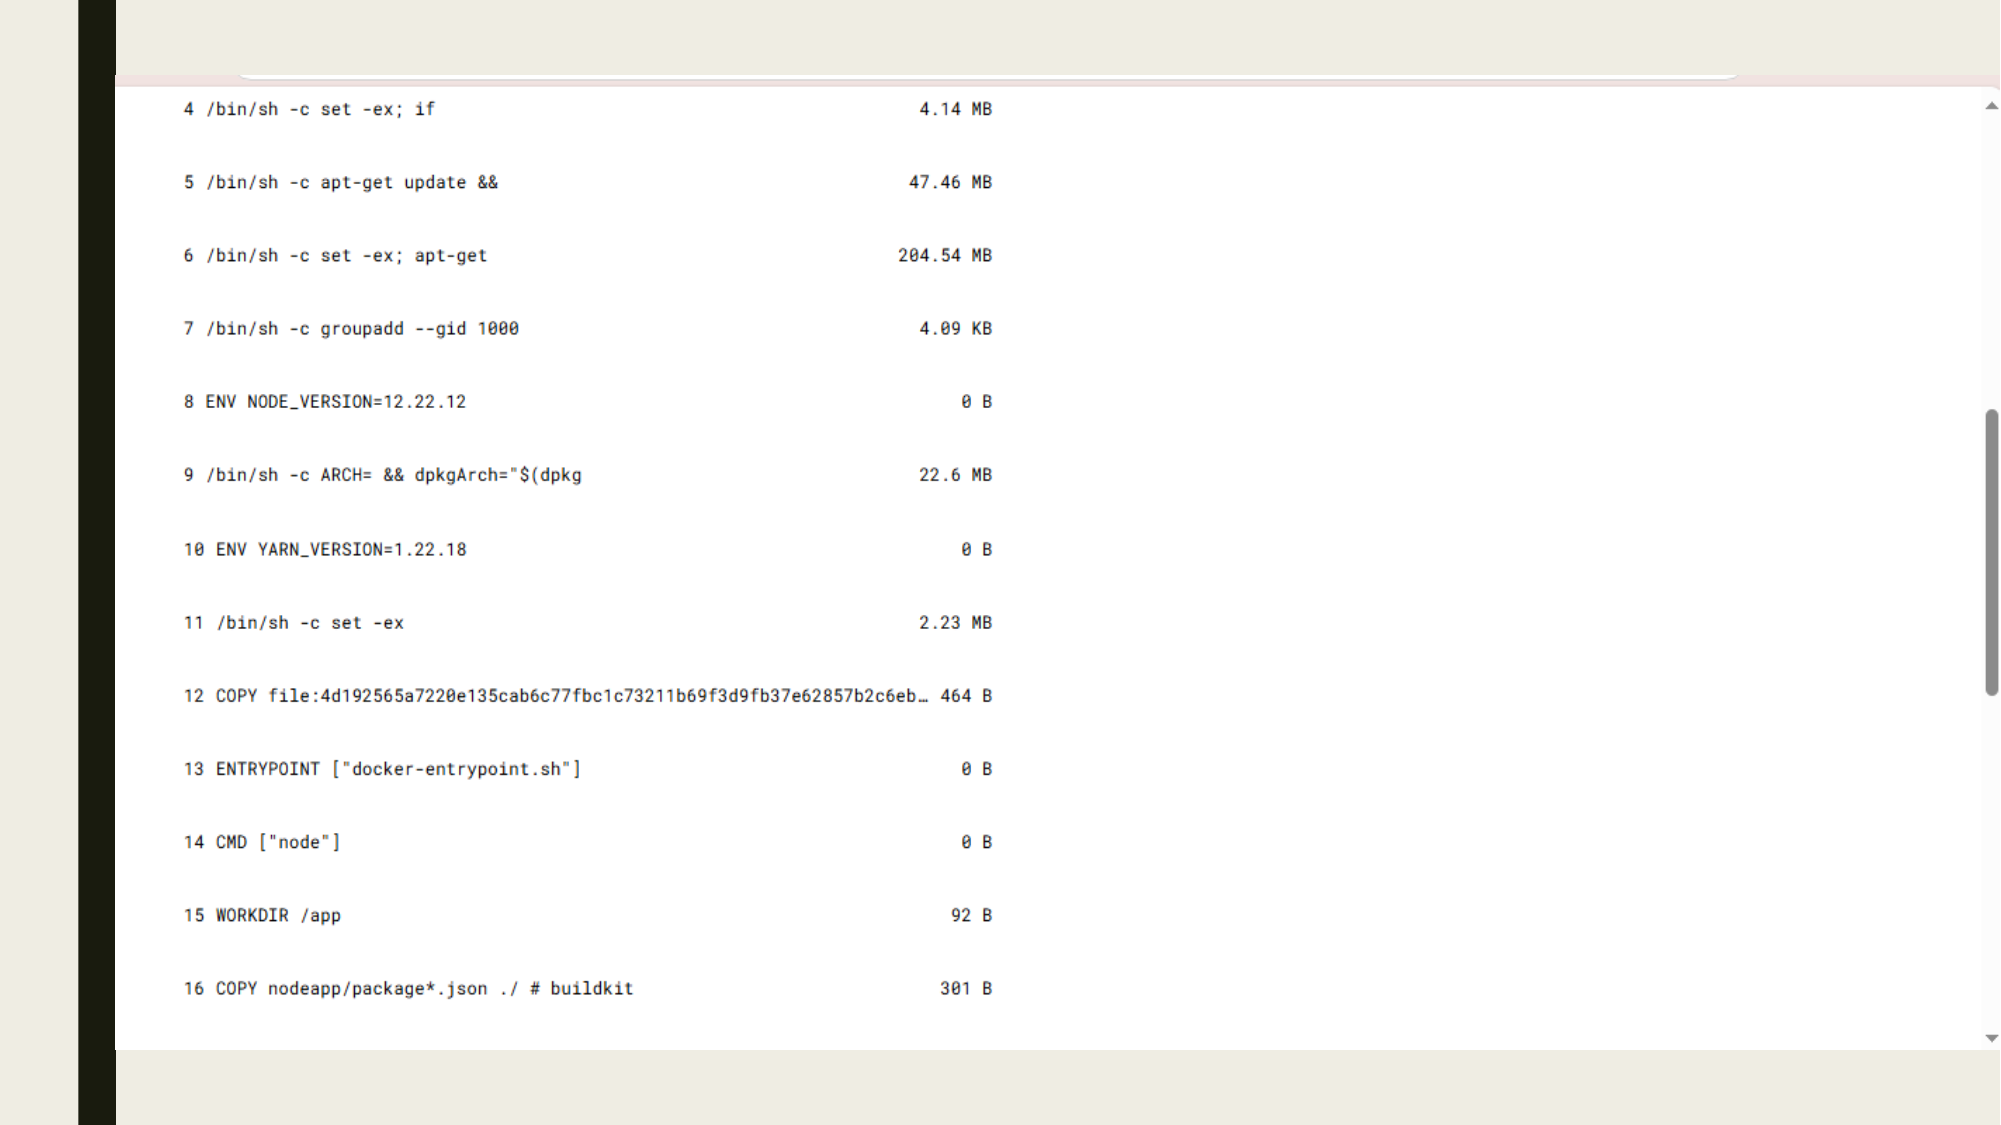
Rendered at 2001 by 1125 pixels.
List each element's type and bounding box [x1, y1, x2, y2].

picture [115, 75, 2000, 1050]
